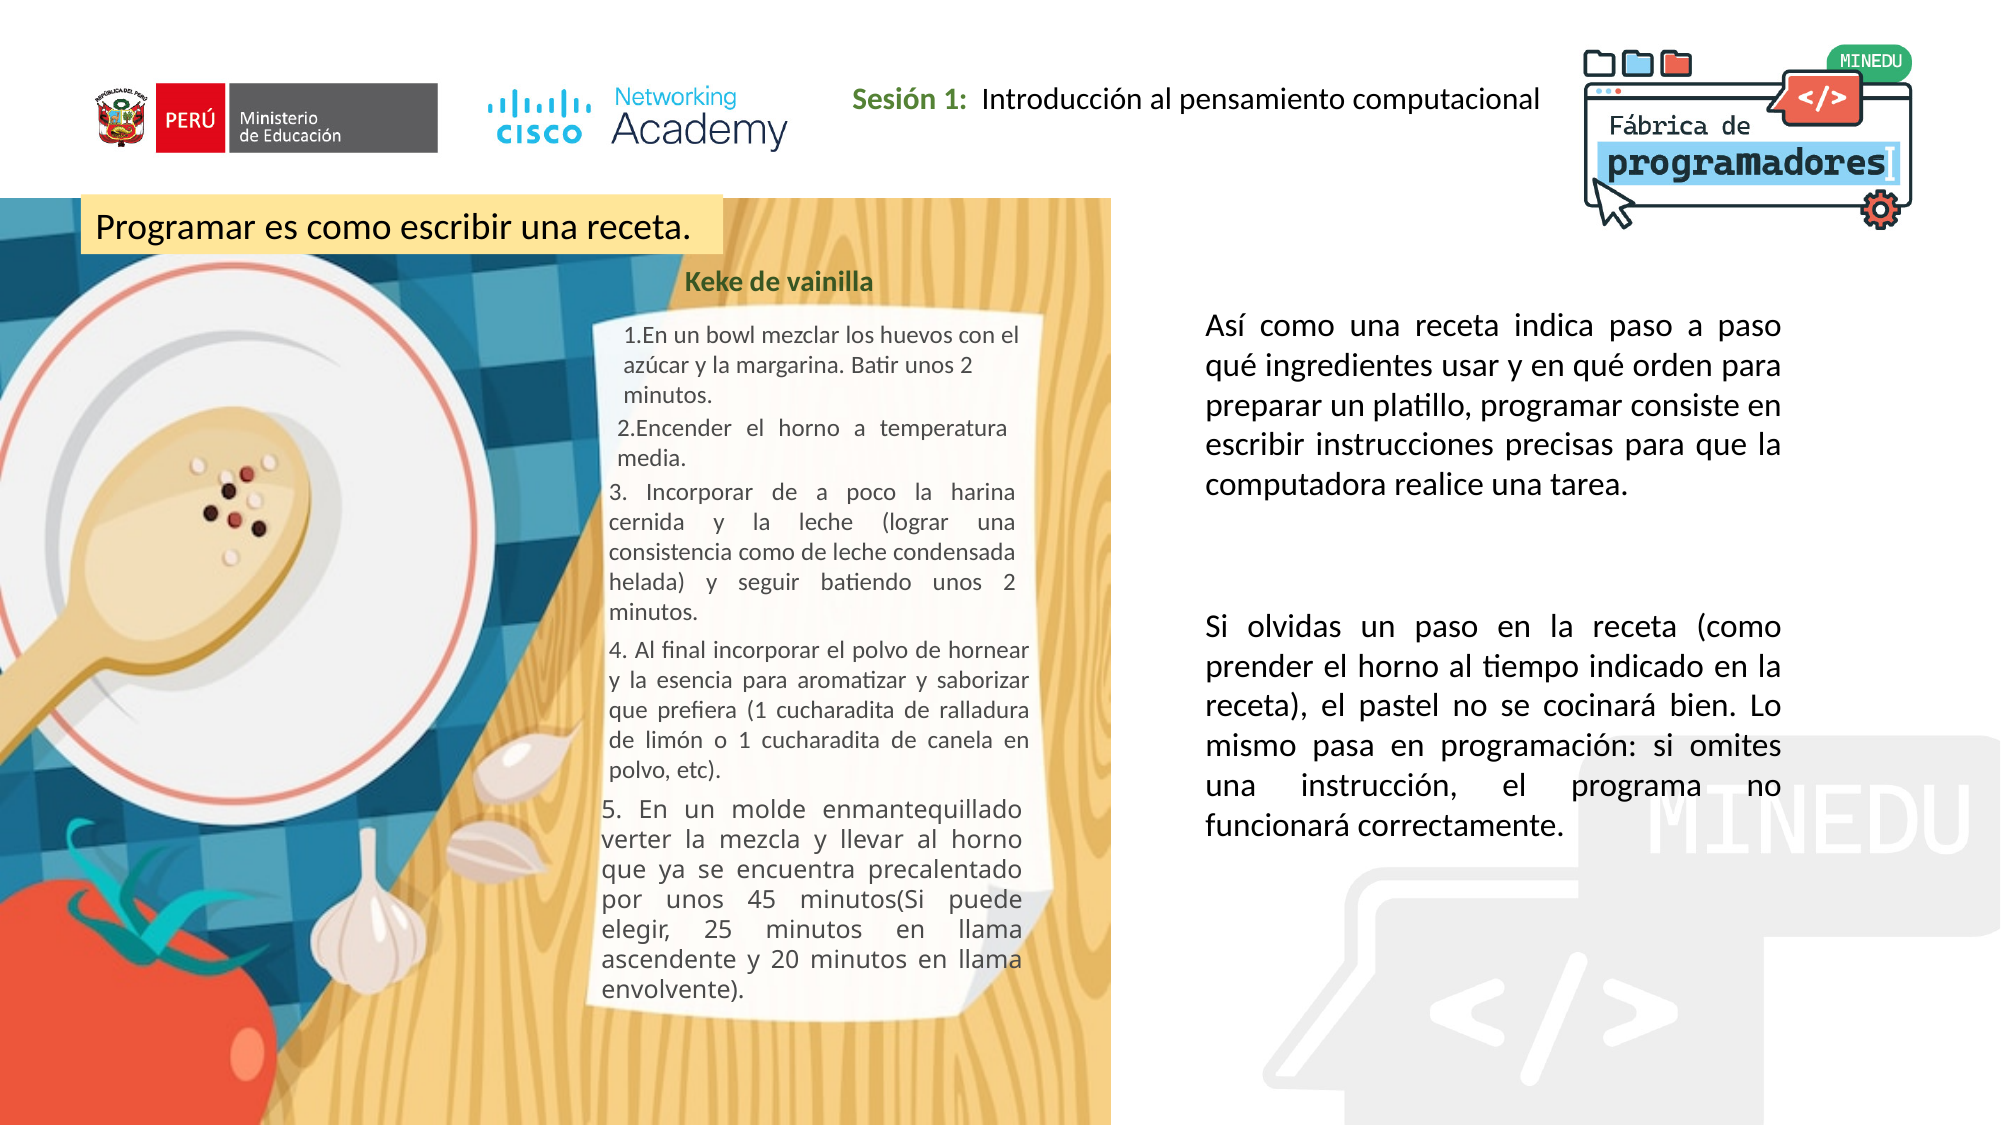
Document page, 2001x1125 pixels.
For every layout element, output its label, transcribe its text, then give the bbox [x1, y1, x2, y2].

text_box Programar es como escribir una receta. [80, 194, 724, 198]
text_box Así como una receta indica paso a paso qué ingredientes usar y en qué orden para preparar un platillo, programar consiste en escribir instrucciones precisas para que la computadora realice una tarea. [1190, 295, 1797, 510]
text_box Si olvidas un paso en la receta (como prender el horno al tiempo indicado en la receta), el pastel no se cocinará bien. Lo mismo pasa en programación: si omites una instrucción, el programa no funcionará correctamente. [1190, 596, 1797, 851]
picture [0, 0, 2001, 1125]
